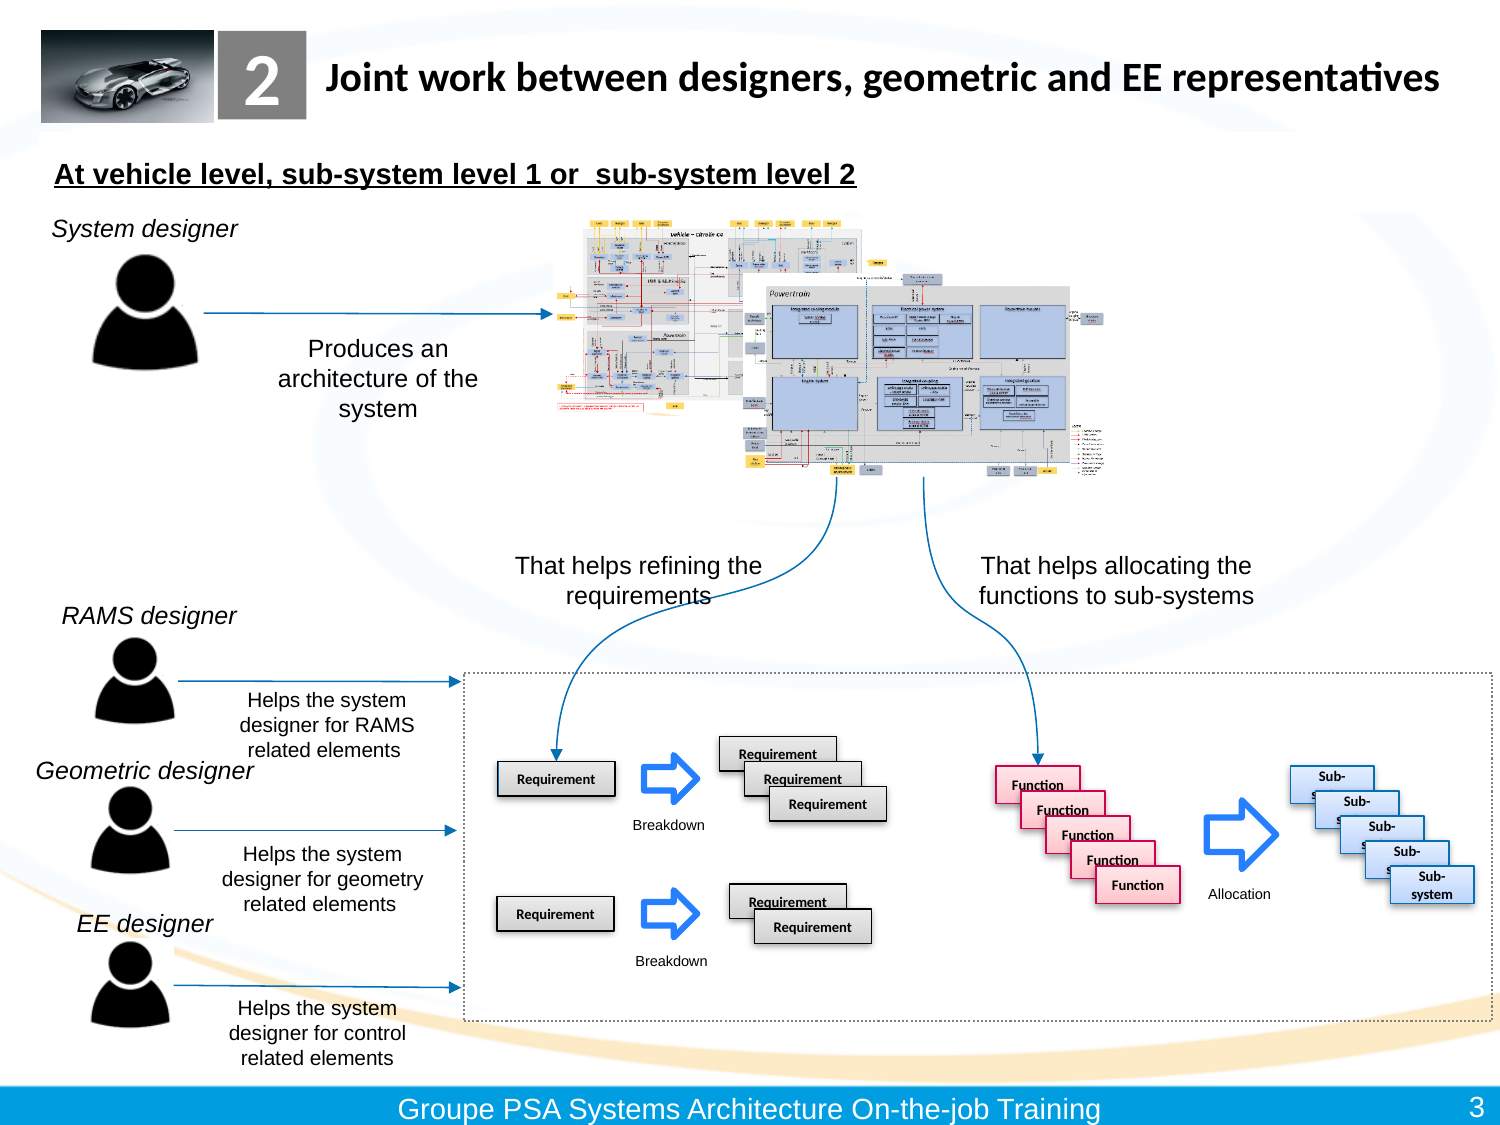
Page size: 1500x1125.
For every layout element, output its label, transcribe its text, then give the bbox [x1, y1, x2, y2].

slide_number 3 [1149, 1081, 1500, 1125]
text_box Helps the system designer for control related elements [193, 996, 442, 1078]
text_box [1204, 798, 1279, 872]
picture [90, 634, 179, 728]
text_box At vehicle level, sub-system level 1 or sub-system level 2 [37, 130, 1435, 215]
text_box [995, 765, 1181, 904]
text_box That helps refining the requirements [496, 541, 548, 617]
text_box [552, 212, 1105, 478]
text_box [641, 768, 700, 805]
text_box Breakdown [597, 944, 746, 977]
text_box [462, 671, 1494, 1023]
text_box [719, 736, 887, 822]
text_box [836, 563, 1126, 679]
text_box EE designer [2, 899, 288, 945]
text_box Geometric designer [2, 747, 288, 792]
text_box Produces an architecture of the system [236, 325, 521, 430]
picture [41, 30, 214, 123]
text_box RAMS designer [7, 592, 292, 638]
text_box That helps allocating the functions to sub-systems [956, 541, 1277, 617]
picture [86, 938, 174, 1033]
text_box Breakdown [594, 808, 743, 841]
picture [86, 783, 174, 878]
picture [86, 250, 204, 376]
title Joint work between designers, geometric and EE representatives [310, 30, 1483, 120]
text_box Helps the system designer for geometry related elements [198, 838, 447, 924]
footer Groupe PSA Systems Architecture On-the-job Training [202, 682, 452, 688]
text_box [553, 478, 839, 760]
text_box Requirement [497, 761, 616, 797]
text_box Helps the system designer for RAMS related elements [202, 691, 452, 770]
text_box System designer [36, 205, 254, 250]
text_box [1290, 765, 1475, 904]
list 2 [217, 30, 307, 120]
text_box [641, 888, 700, 940]
text_box Allocation [1183, 877, 1287, 910]
footer Groupe PSA Systems Architecture On-the-job Training [319, 1083, 1181, 1125]
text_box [729, 883, 872, 944]
text_box Requirement [496, 896, 615, 932]
